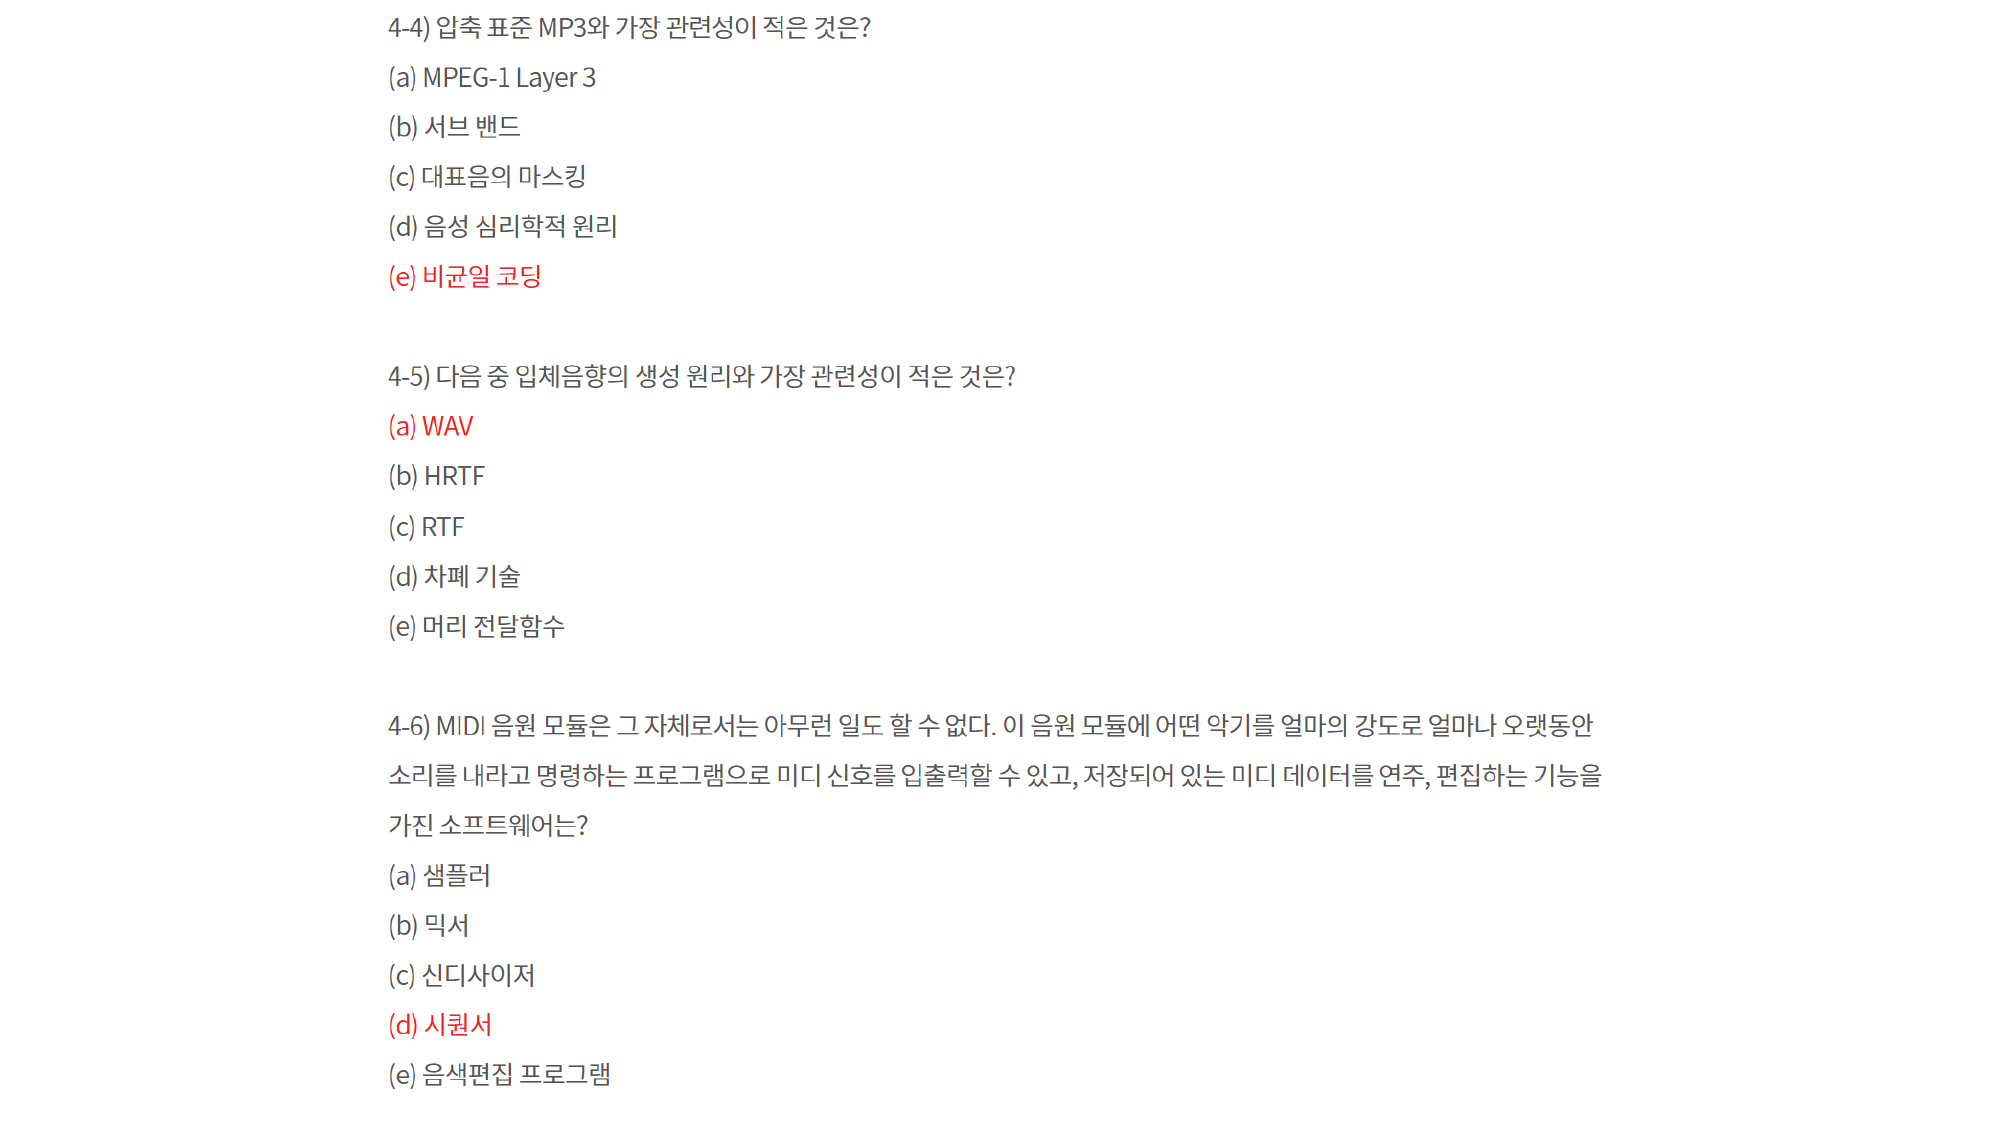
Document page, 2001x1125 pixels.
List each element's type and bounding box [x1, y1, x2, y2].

picture [368, 0, 1632, 1125]
